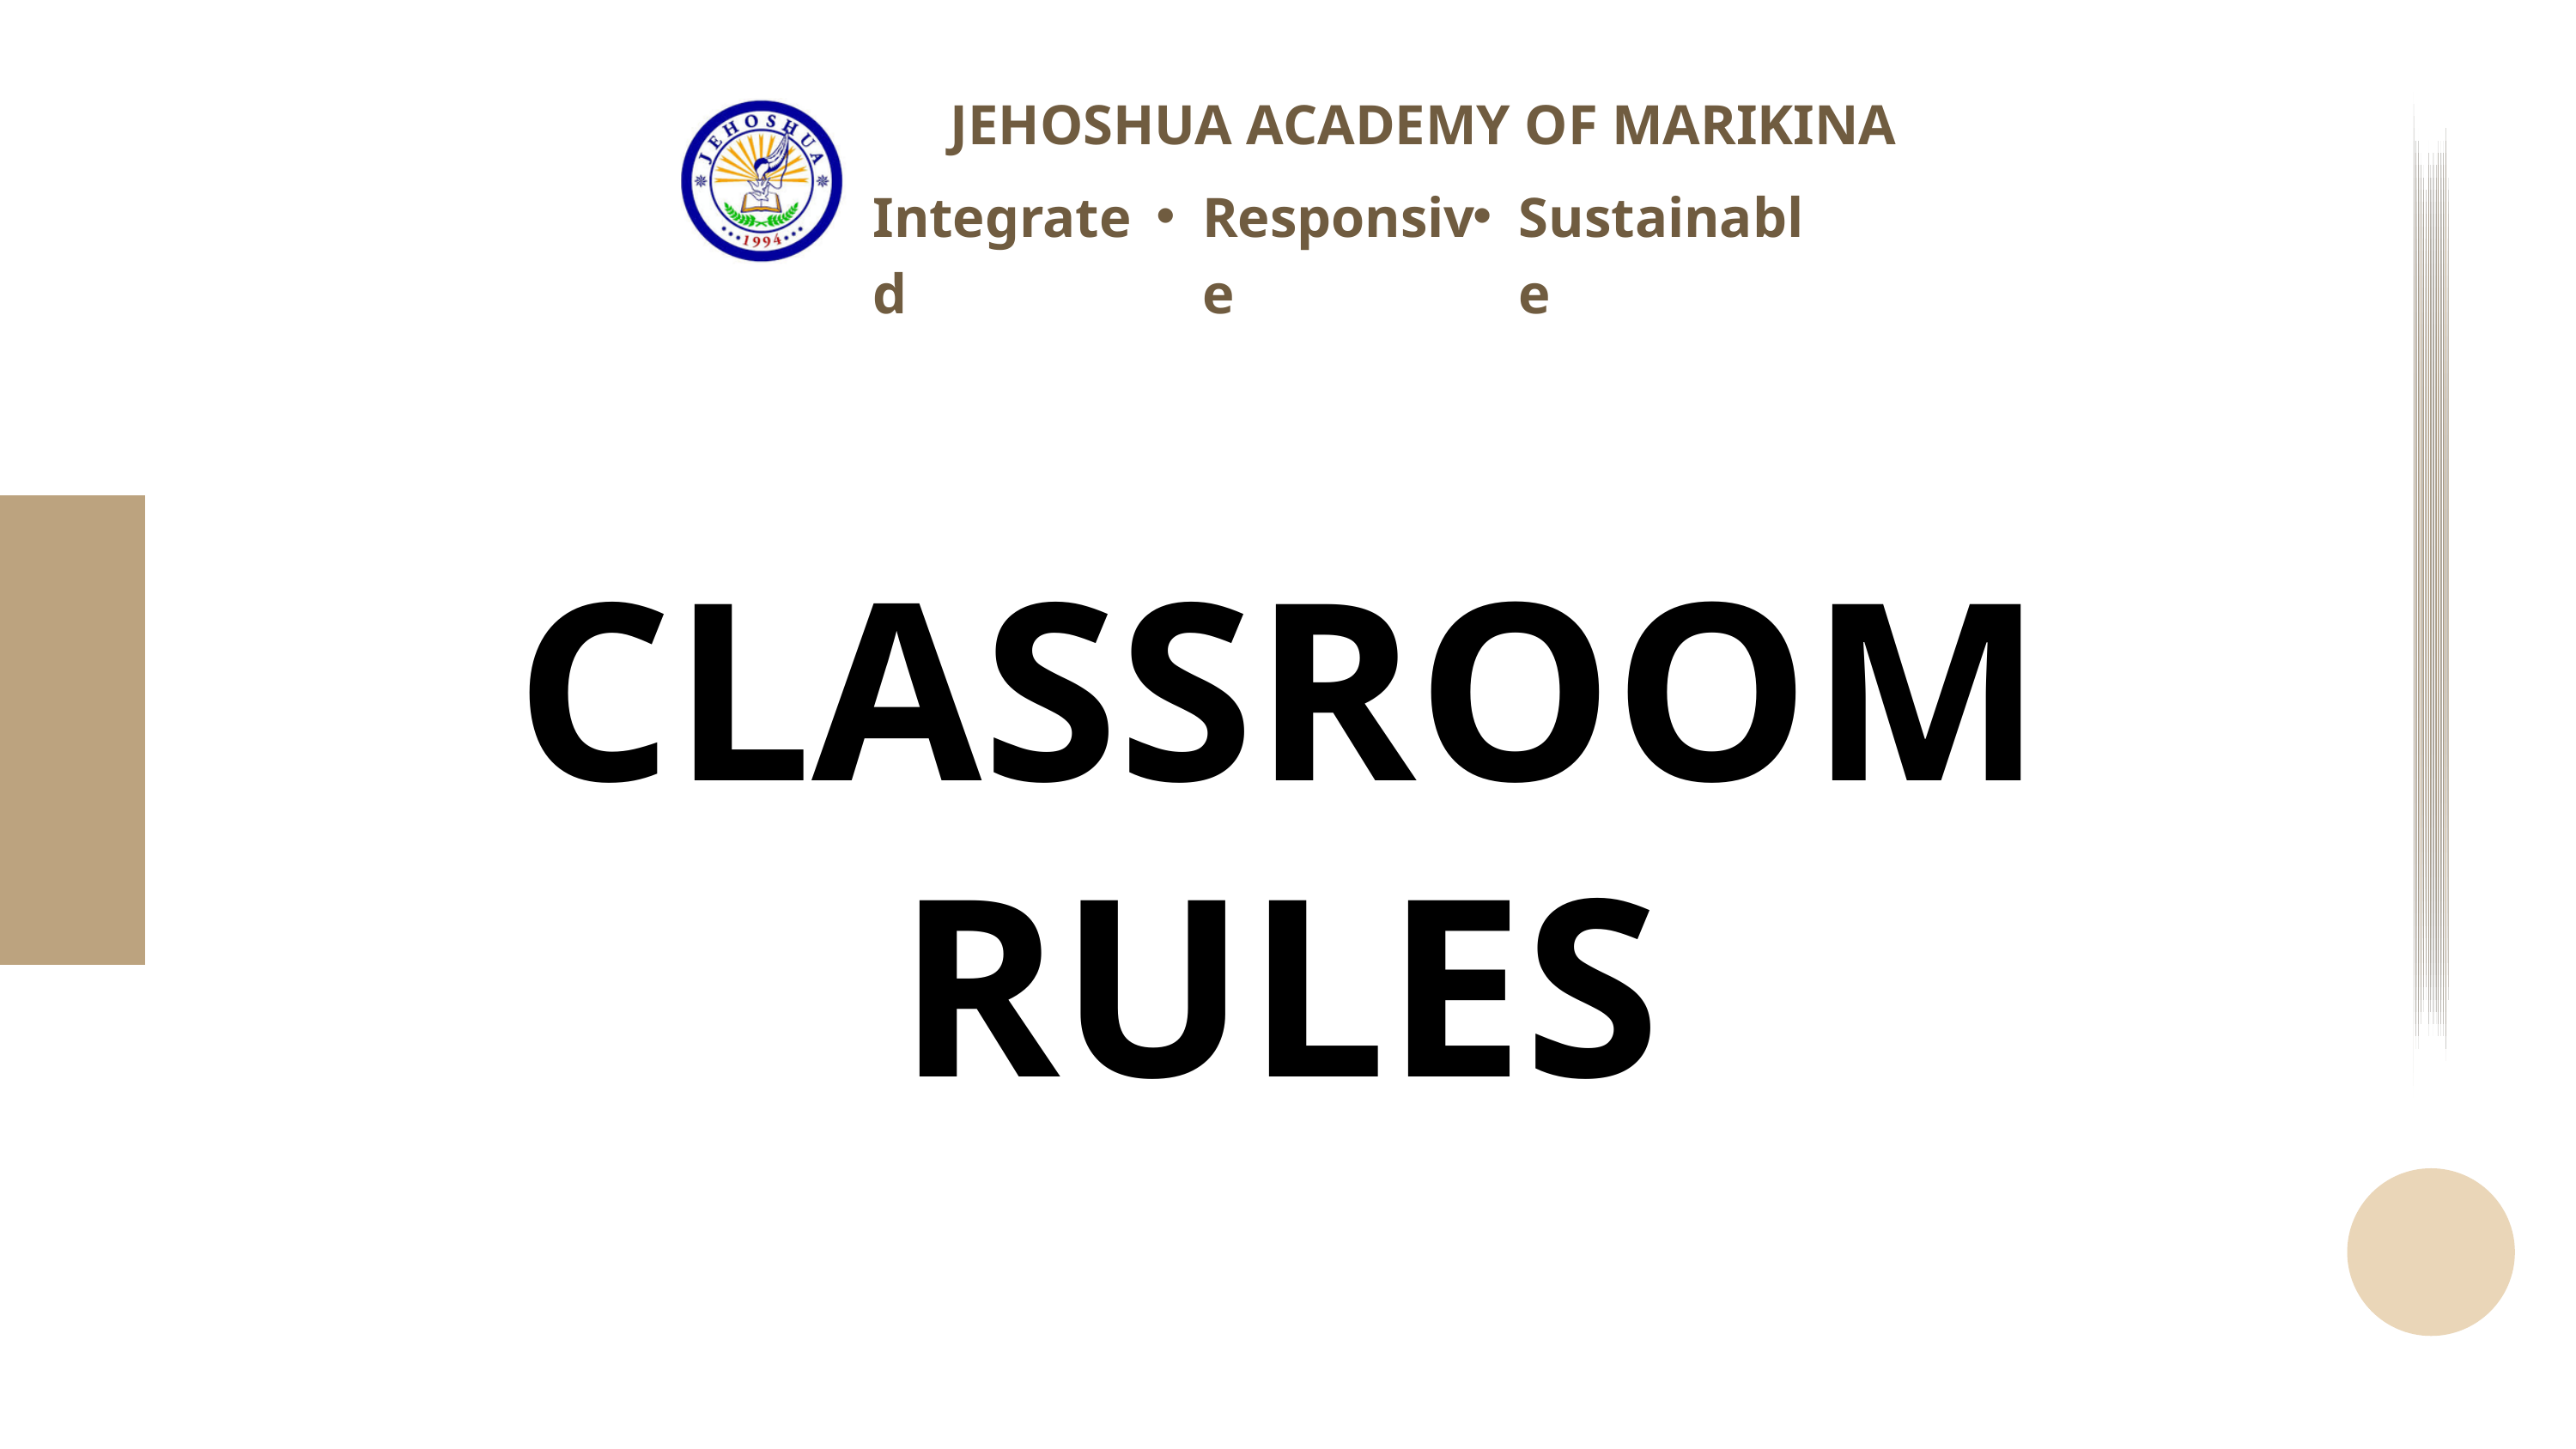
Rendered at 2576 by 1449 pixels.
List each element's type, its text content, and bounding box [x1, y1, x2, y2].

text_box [0, 494, 145, 966]
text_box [2347, 1167, 2516, 1337]
text_box [2413, 92, 2449, 1123]
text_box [680, 92, 2432, 264]
text_box CLASSROOM RULES [171, 534, 2388, 1127]
